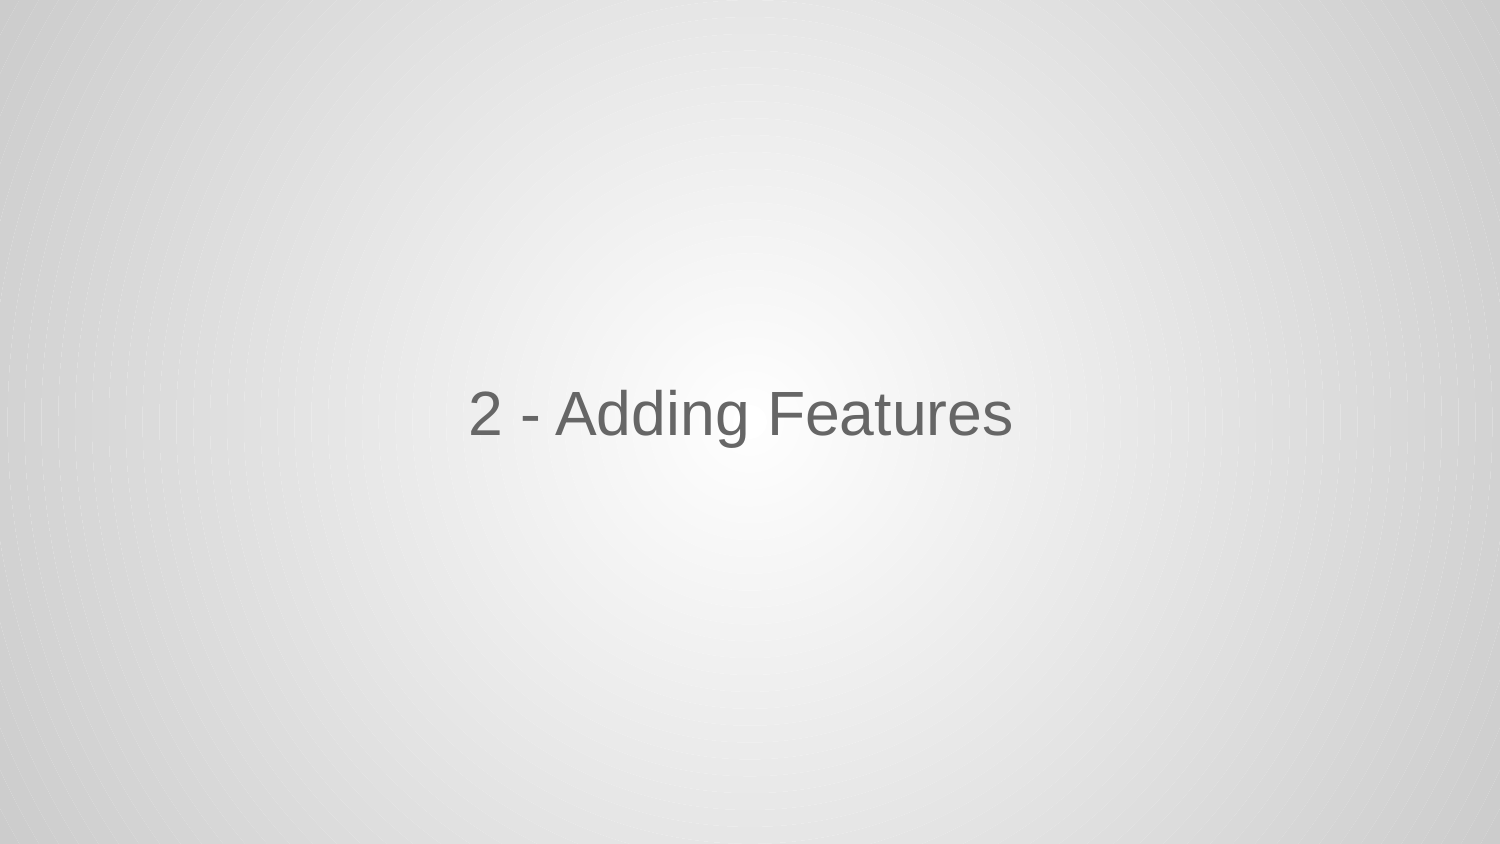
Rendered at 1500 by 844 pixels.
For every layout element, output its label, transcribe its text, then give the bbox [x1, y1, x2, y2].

subtitle 2 - Adding Features [112, 357, 1388, 487]
